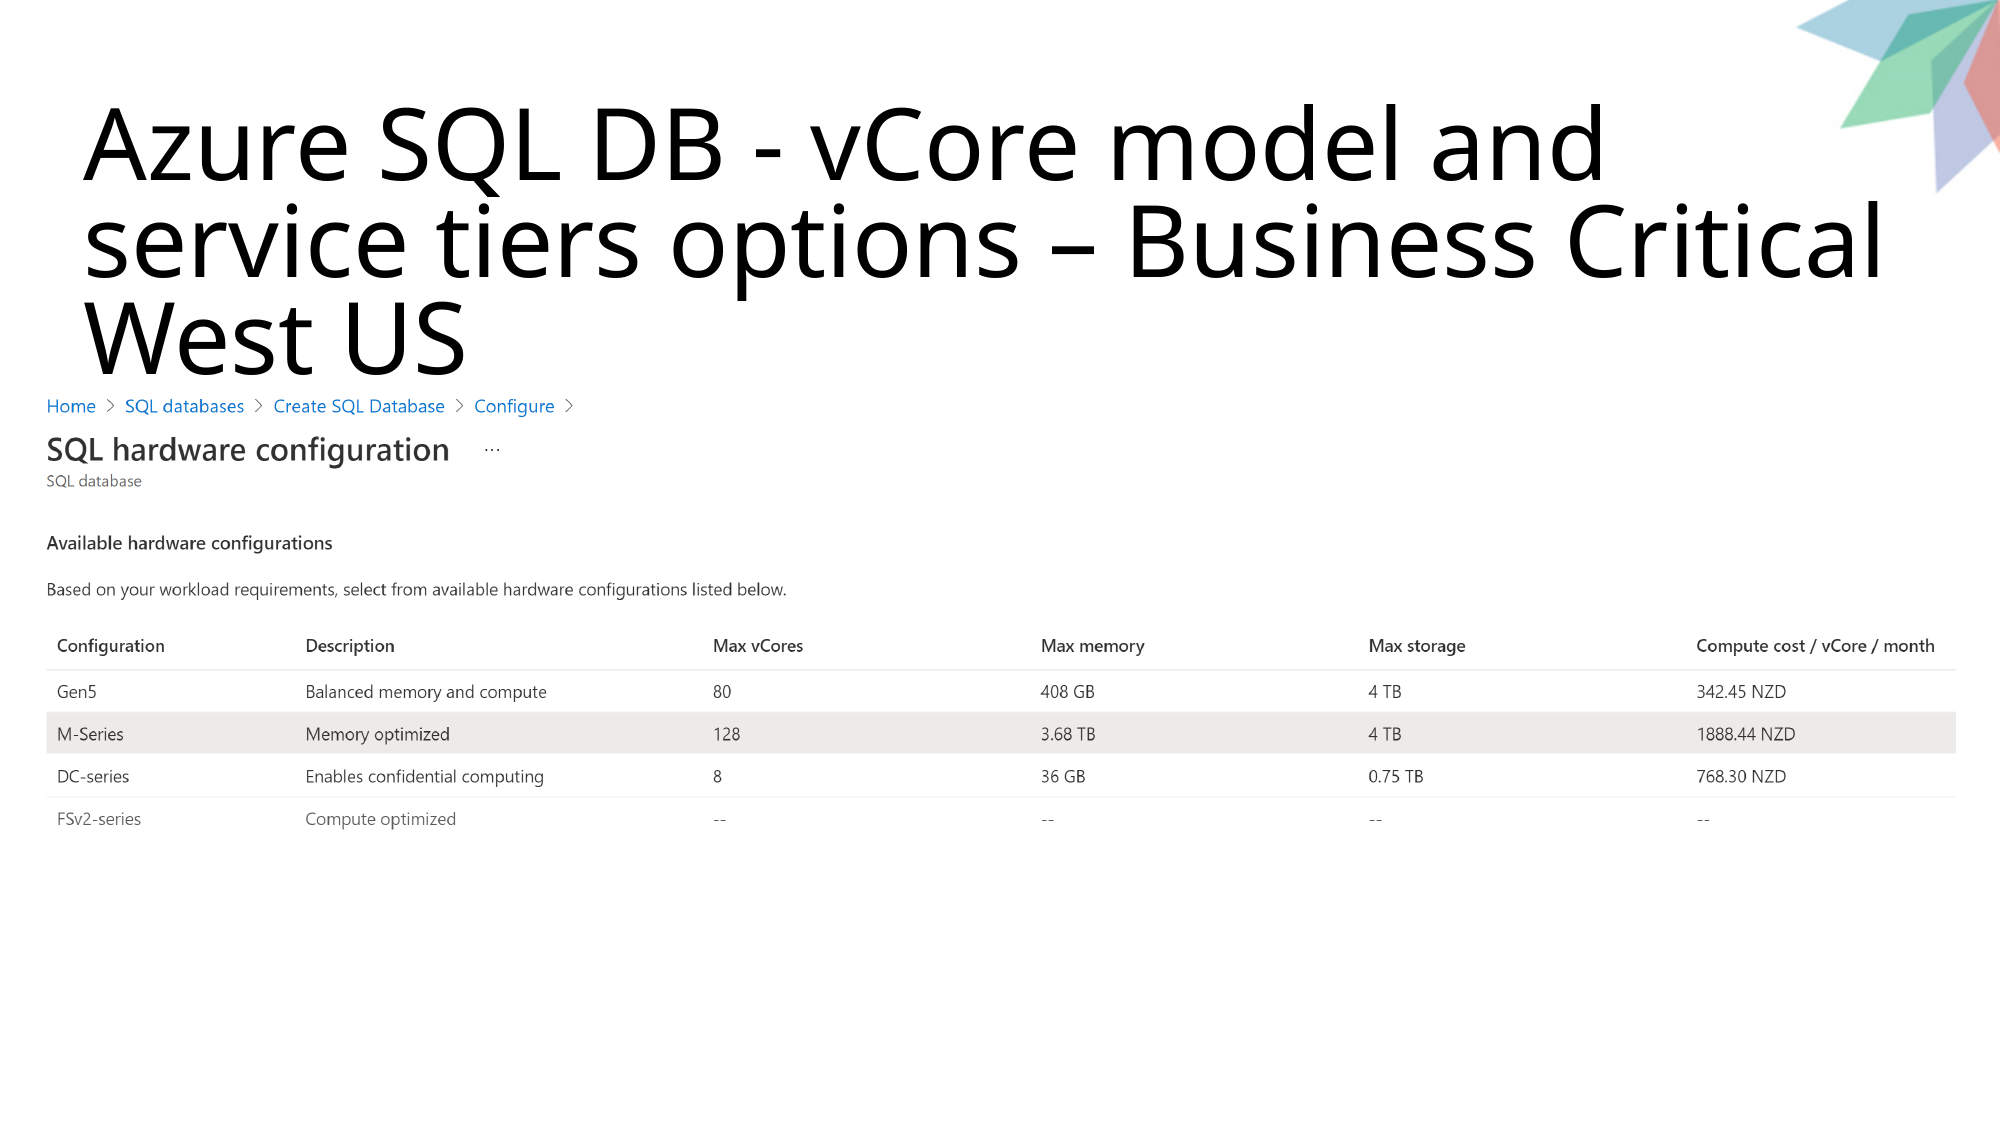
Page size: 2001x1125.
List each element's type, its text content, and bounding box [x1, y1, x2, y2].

picture [1795, 0, 2000, 197]
title Azure SQL DB - vCore model and service tiers options – Business Critical West US [68, 95, 1924, 231]
picture [36, 387, 1956, 837]
